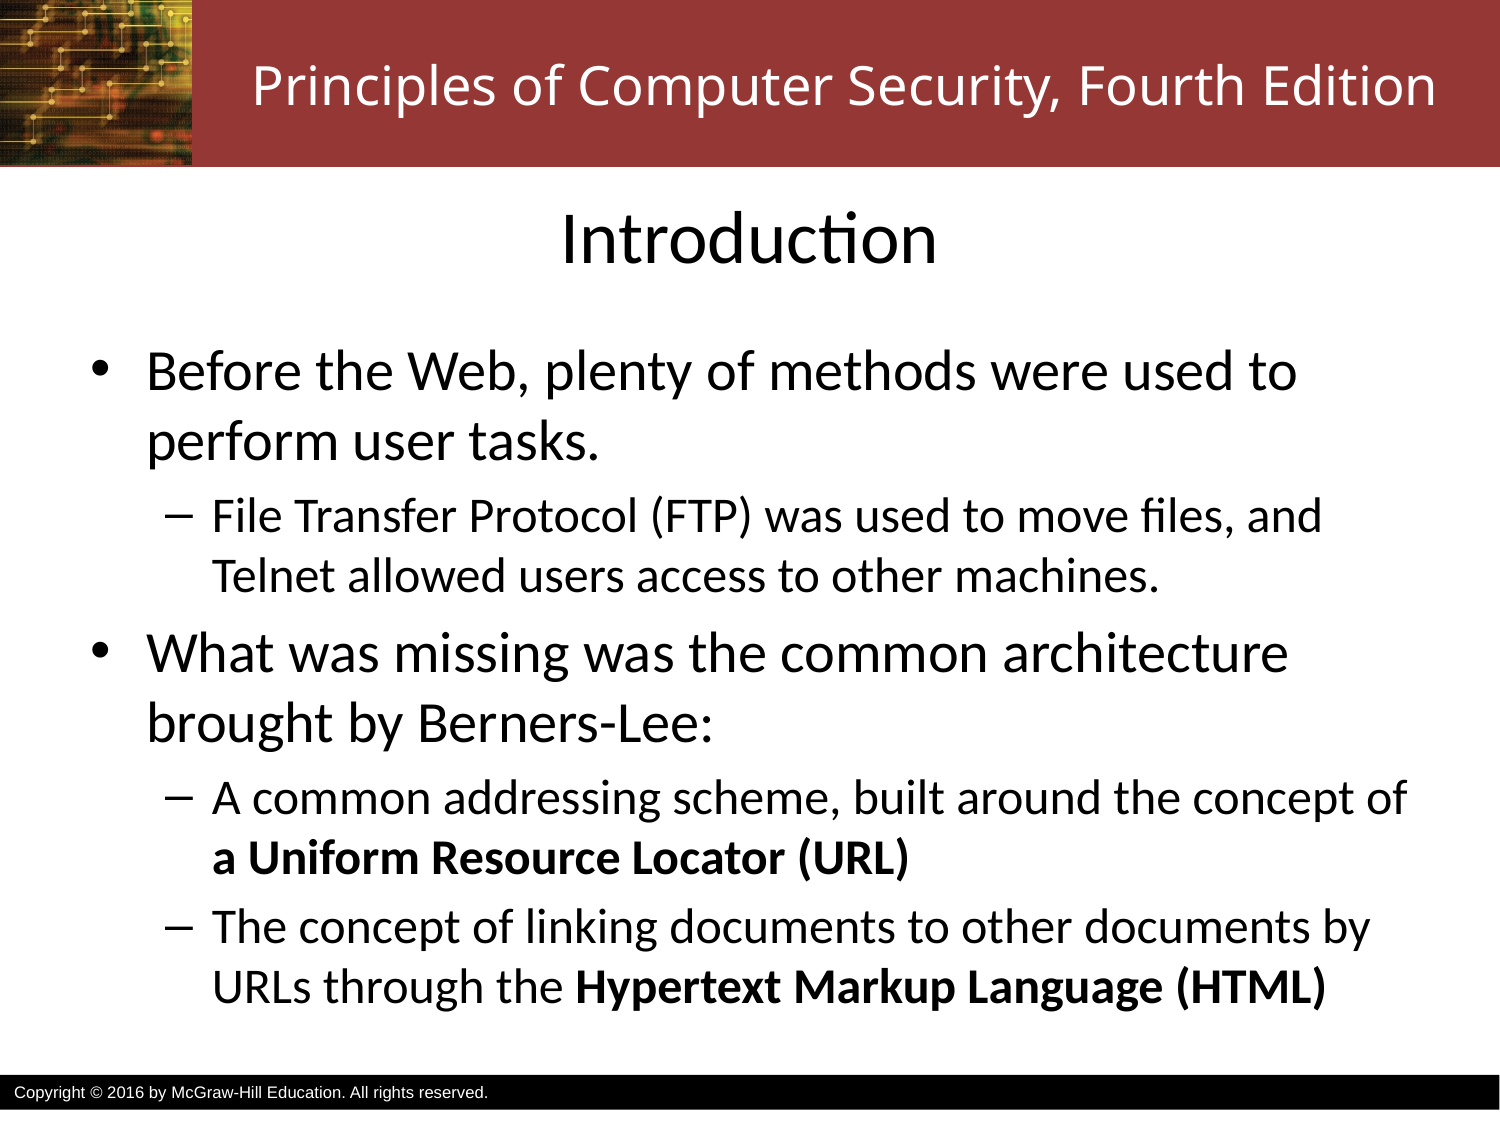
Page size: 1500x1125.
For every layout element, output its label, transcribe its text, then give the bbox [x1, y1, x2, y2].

title Introduction [75, 181, 1425, 324]
picture [0, 0, 192, 165]
list Before the Web, plenty of methods were used to perform user tasks. File Transfer Protocol (FTP) was used to move files, and Telnet allowed users access to other machines. What was missing was the common architecture brought by Berners-Lee: A common addressing scheme, built around the concept of a Uniform Resource Locator (URL) The concept of linking documents to other documents by URLs through the Hypertext Markup Language (HTML) [75, 324, 1425, 1005]
